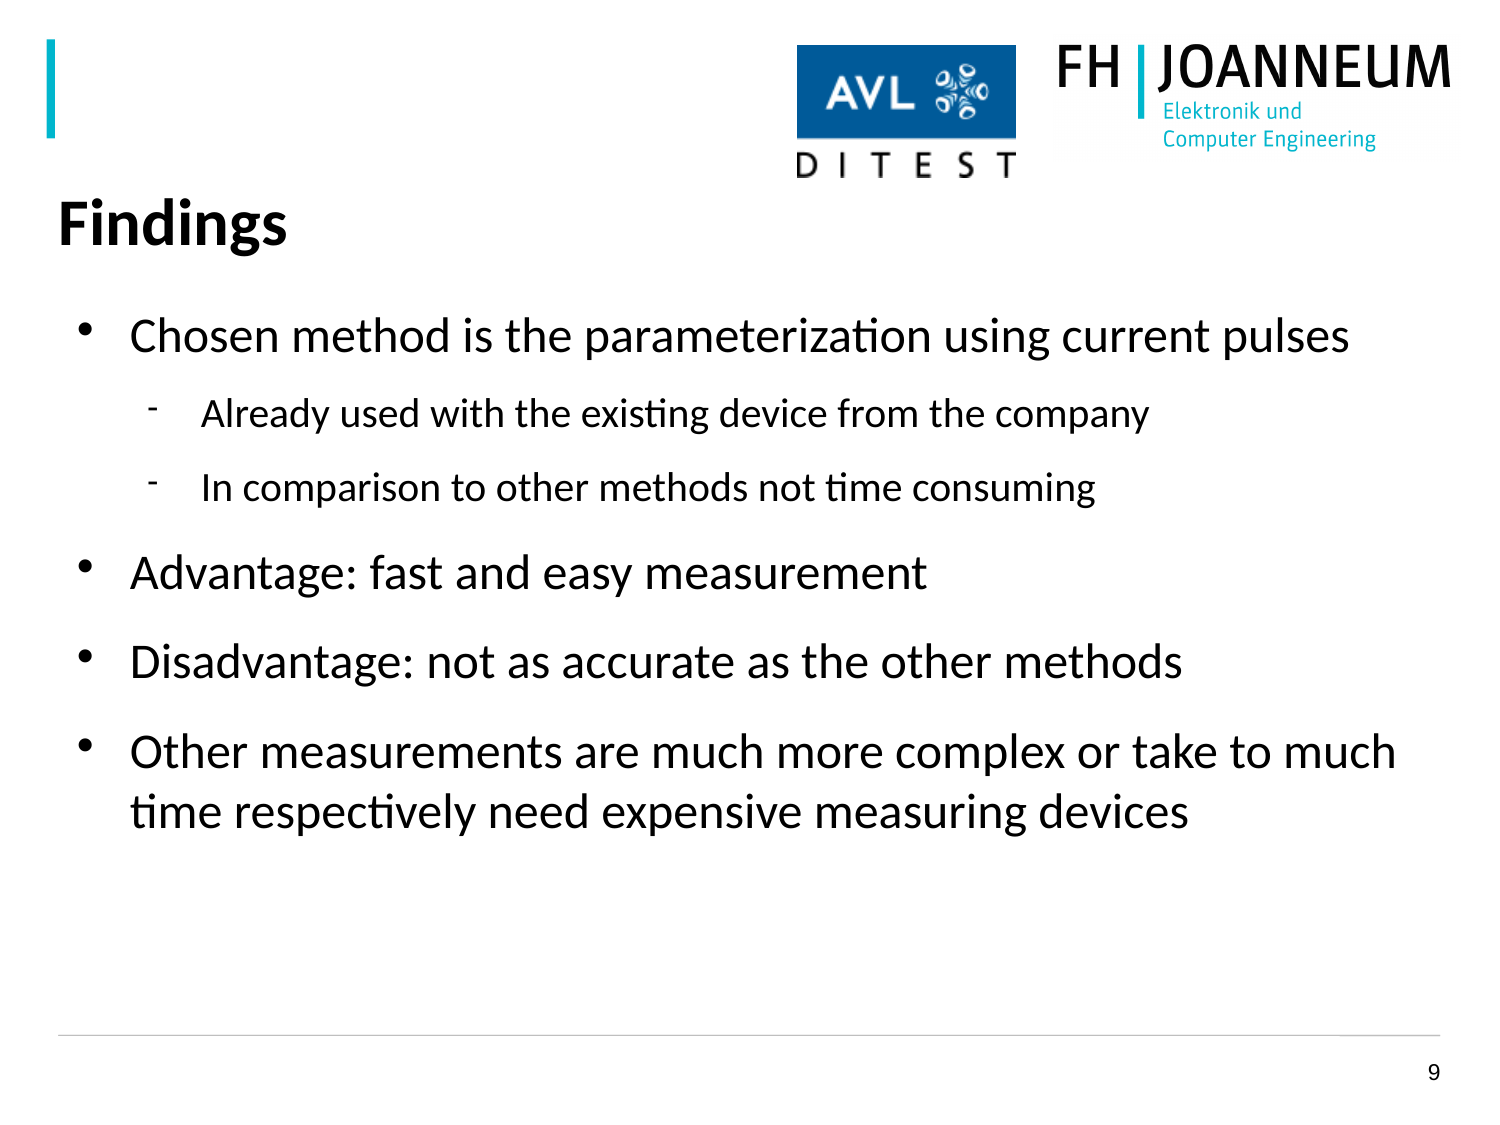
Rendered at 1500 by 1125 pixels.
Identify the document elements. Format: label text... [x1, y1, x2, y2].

picture [1053, 34, 1461, 162]
slide_number 9 [1105, 1042, 1456, 1103]
list Chosen method is the parameterization using current pulses Already used with the existing device from the company In comparison to other methods not time consuming Advantage: fast and easy measurement Disadvantage: not as accurate as the other methods Other measurements are much more complex or take to much time respectively need expensive measuring devices [44, 295, 1456, 1000]
picture [44, 37, 57, 140]
picture [796, 45, 1017, 178]
title Findings [44, 178, 1456, 266]
